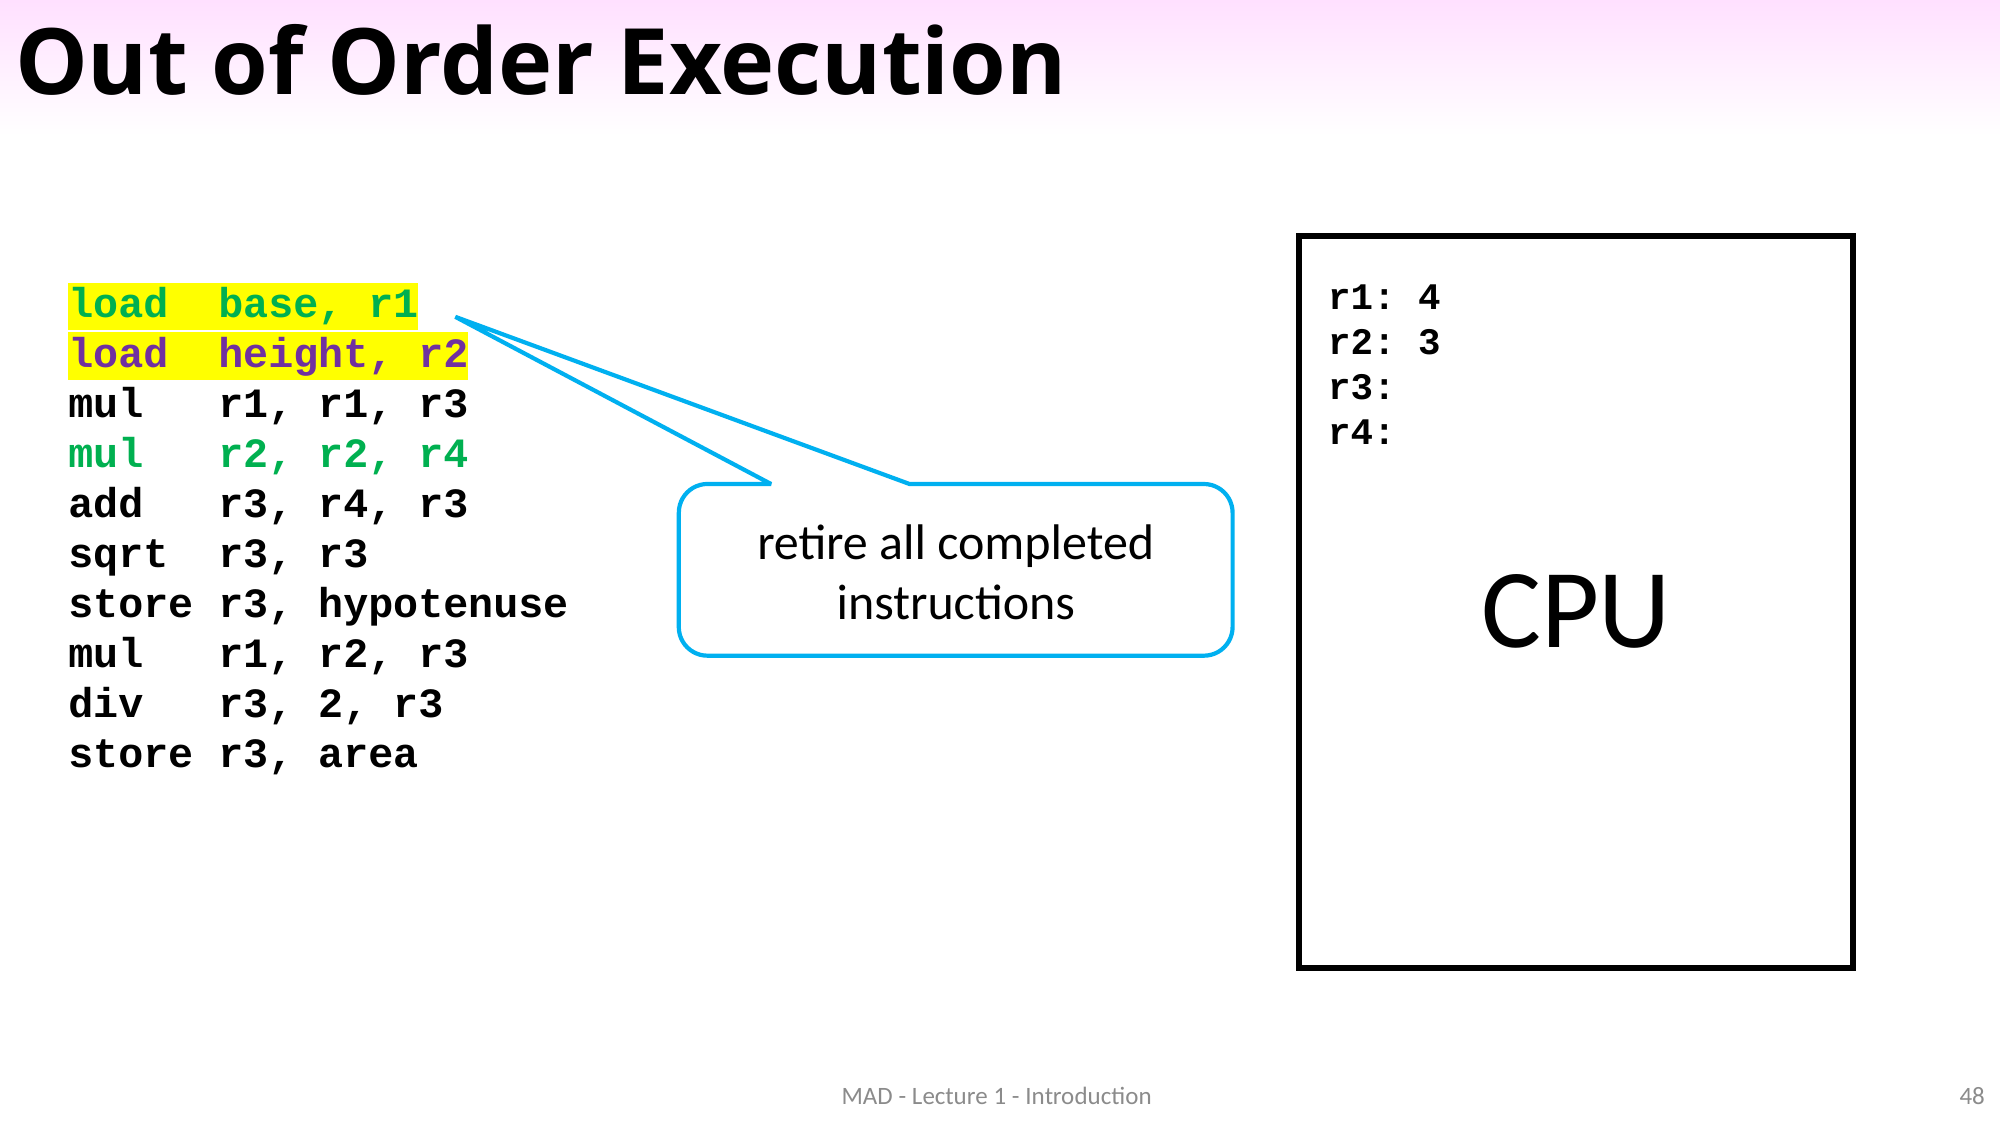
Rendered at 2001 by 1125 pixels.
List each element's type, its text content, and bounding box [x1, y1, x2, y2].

slide_number 48 [1550, 1065, 2000, 1125]
footer MAD - Lecture 1 - Introduction [662, 1065, 1338, 1125]
title Out of Order Execution [0, 0, 2000, 131]
text_box retire all completed instructions [454, 315, 1234, 657]
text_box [1299, 236, 1853, 968]
text_box load base, r1 load height, r2 mul r1, r1, r3 mul r2, r2, r4 add r3, r4, r3 sqrt r3, r3 store r3, hypotenuse mul r1, r2, r3 div r3, 2, r3 store r3, area [53, 268, 627, 784]
